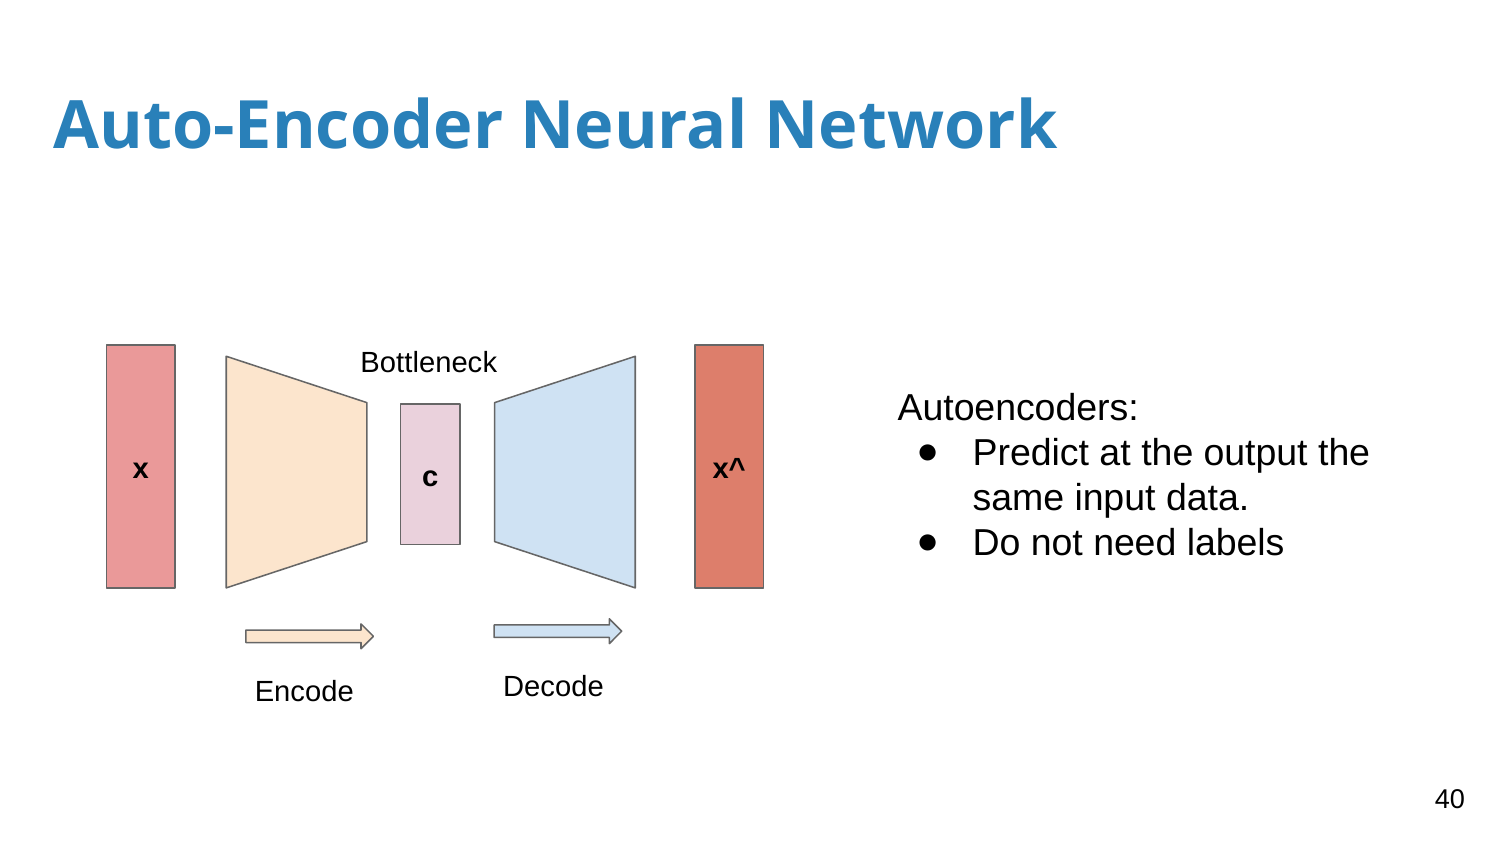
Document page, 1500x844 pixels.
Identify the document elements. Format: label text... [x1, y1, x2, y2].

text_box [226, 356, 367, 588]
text_box Autoencoders: Predict at the output the same input data. Do not need labels [882, 367, 1448, 619]
text_box Encode [239, 657, 422, 714]
text_box c [400, 404, 460, 545]
text_box [245, 623, 374, 649]
text_box x^ [694, 345, 764, 588]
text_box Decode [488, 651, 671, 709]
title Auto-Encoder Neural Network [38, 36, 1225, 177]
text_box x [106, 345, 175, 588]
text_box [494, 356, 636, 588]
slide_number ‹#› [1389, 764, 1480, 830]
text_box Bottleneck [345, 327, 535, 393]
text_box [494, 618, 622, 644]
